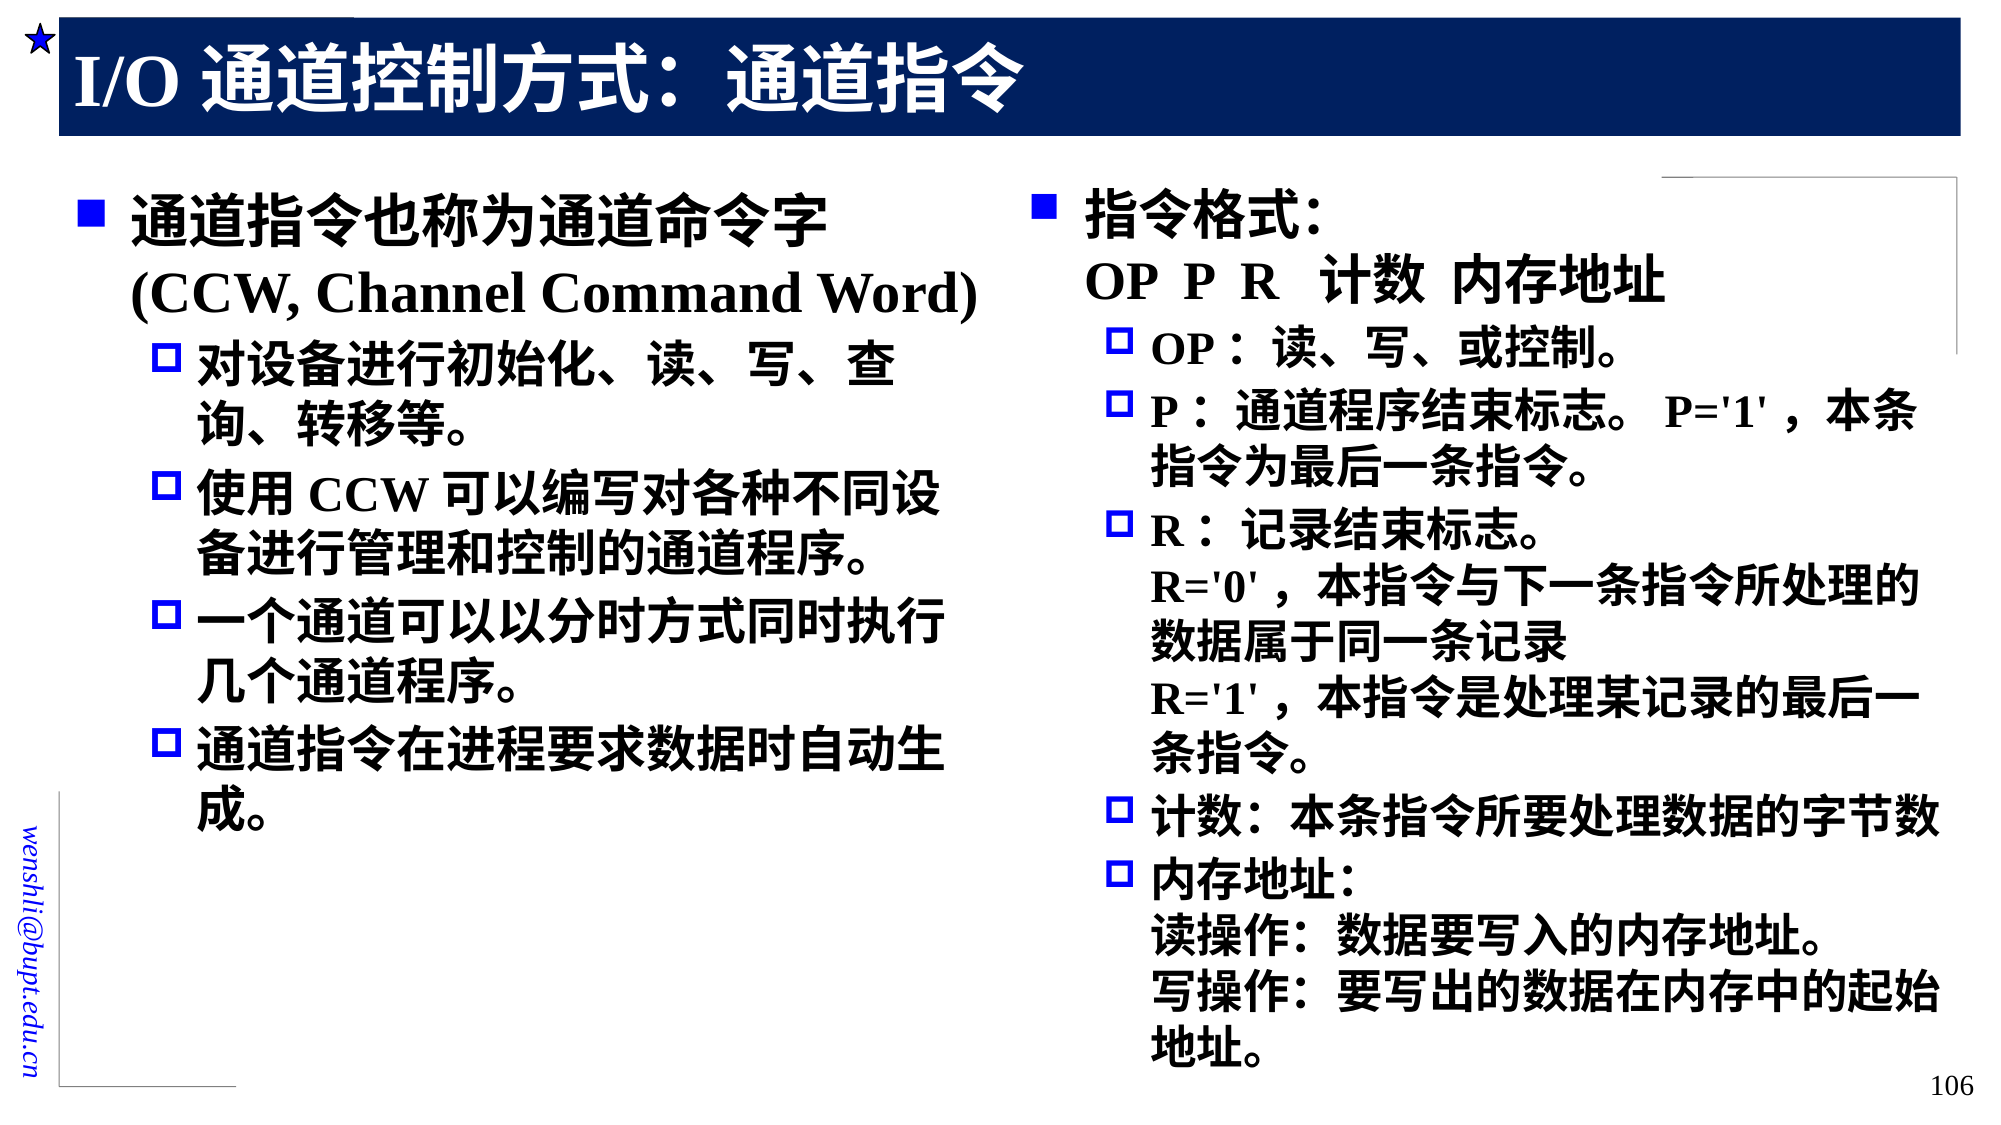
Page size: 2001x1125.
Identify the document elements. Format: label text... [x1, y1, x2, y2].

list 指令格式： OP P R 计数 内存地址 OP：读、写、或控制。 P：通道程序结束标志。P='1'，本条指令为最后一条指令。 R：记录结束标志。 R='0'，本指令与下一条指令所处理的数据属于同一条记录 R='1'，本指令是处理某记录的最后一条指令。 计数：本条指令所要处理数据的字节数 内存地址： 读操作：数据要写入的内存地址。 写操作：要写出的数据在内存中的起始地址。 [1013, 172, 1958, 1088]
title I/O通道控制方式：通道指令 [58, 17, 1961, 137]
list 通道指令也称为通道命令字(CCW, Channel Command Word) 对设备进行初始化、读、写、查询、转移等。 使用CCW可以编写对各种不同设备进行管理和控制的通道程序。 一个通道可以以分时方式同时执行几个通道程序。 通道指令在进程要求数据时自动生成。 [59, 177, 1004, 1063]
slide_number 106 [1822, 1058, 1990, 1113]
